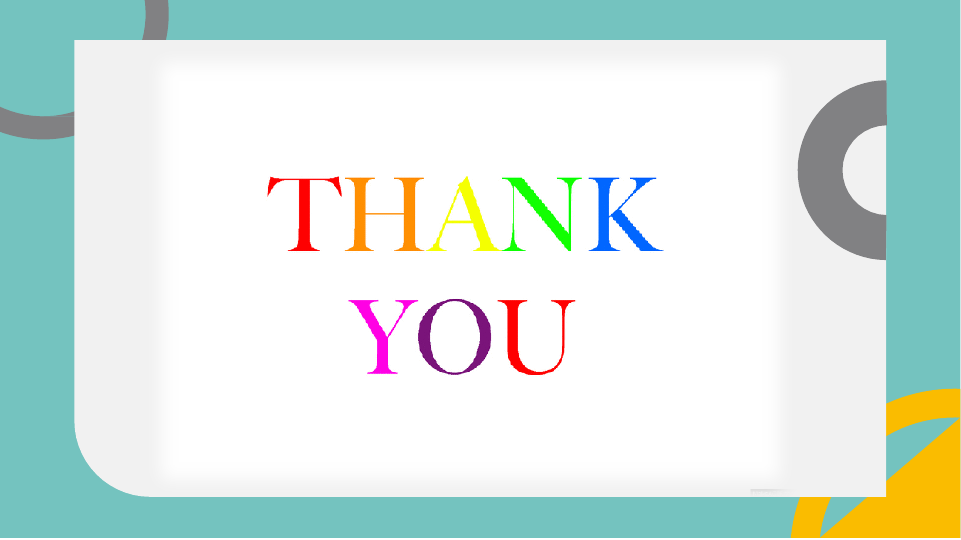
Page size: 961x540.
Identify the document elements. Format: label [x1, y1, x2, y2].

picture [142, 44, 798, 498]
